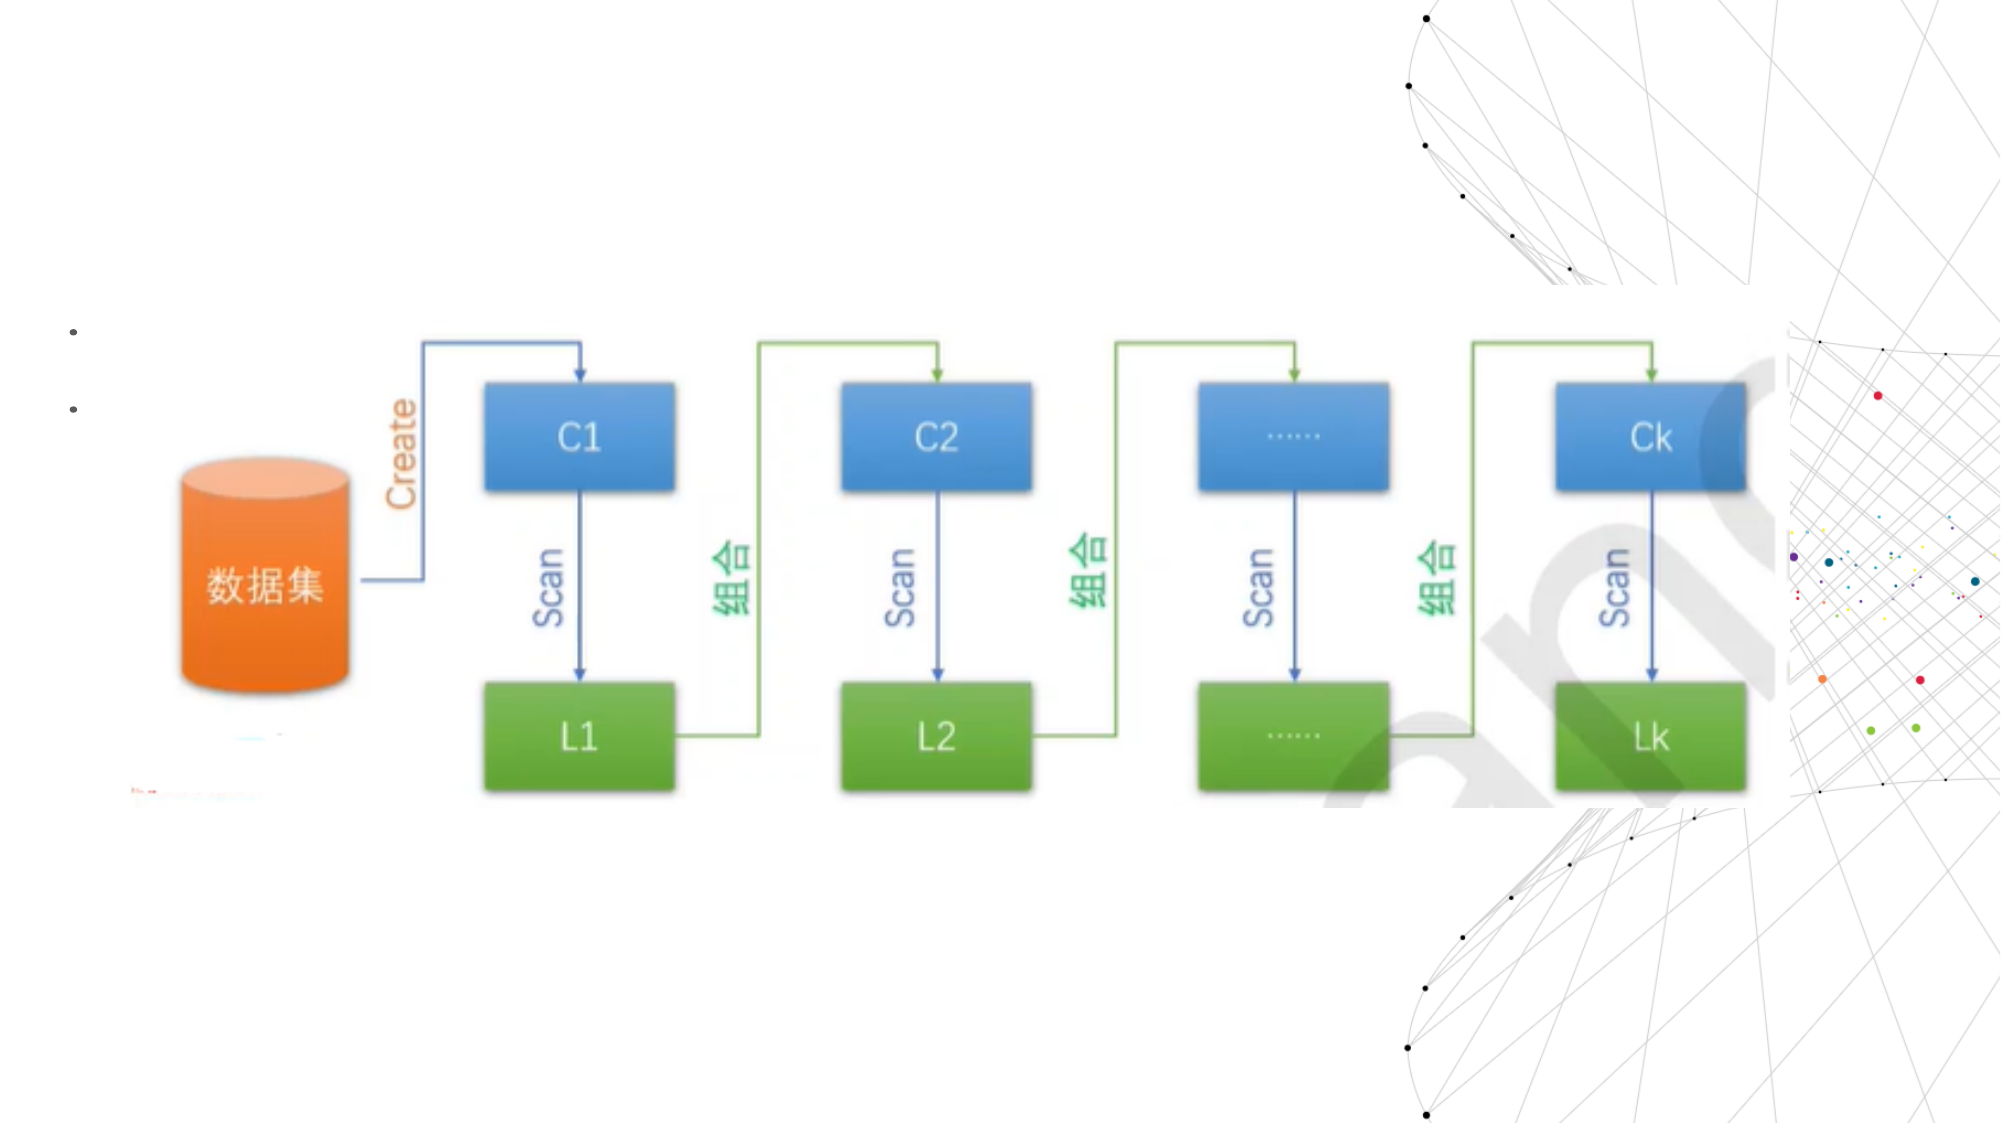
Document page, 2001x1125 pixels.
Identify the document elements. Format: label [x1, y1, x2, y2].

picture [130, 0, 2001, 1123]
text_box [69, 329, 130, 413]
